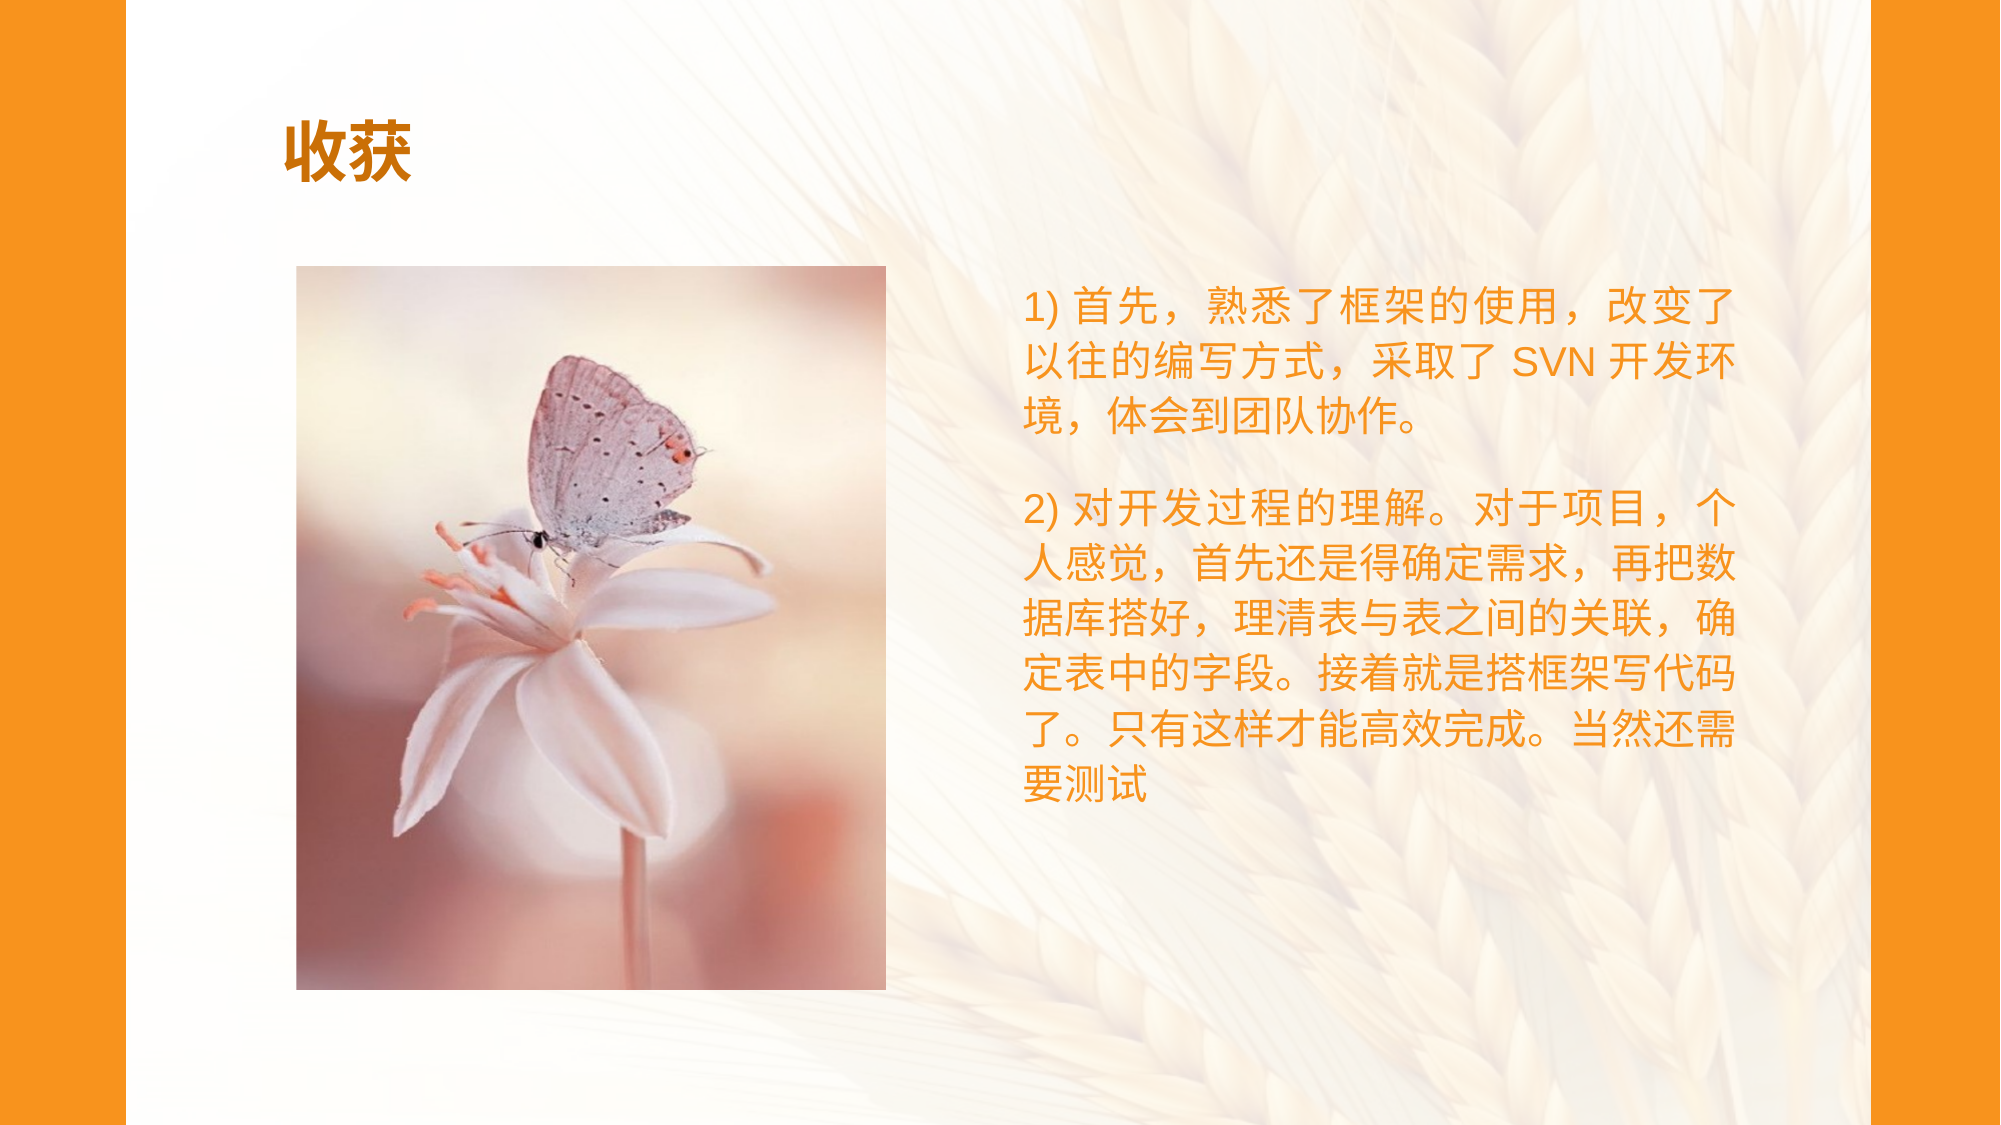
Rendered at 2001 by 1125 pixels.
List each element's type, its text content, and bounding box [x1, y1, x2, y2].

text_box [1871, 0, 2000, 1125]
title 收获 [281, 114, 1717, 196]
picture [296, 266, 886, 990]
text_box [0, 0, 126, 1125]
list 1)首先，熟悉了框架的使用，改变了以往的编写方式，采取了SVN开发环境，体会到团队协作。 2)对开发过程的理解。对于项目，个人感觉，首先还是得确定需求，再把数据库搭好，理清表与表之间的关联，确定表中的字段。接着就是搭框架写代码了。只有这样才能高效完成。当然还需要测试 [1022, 274, 1738, 978]
